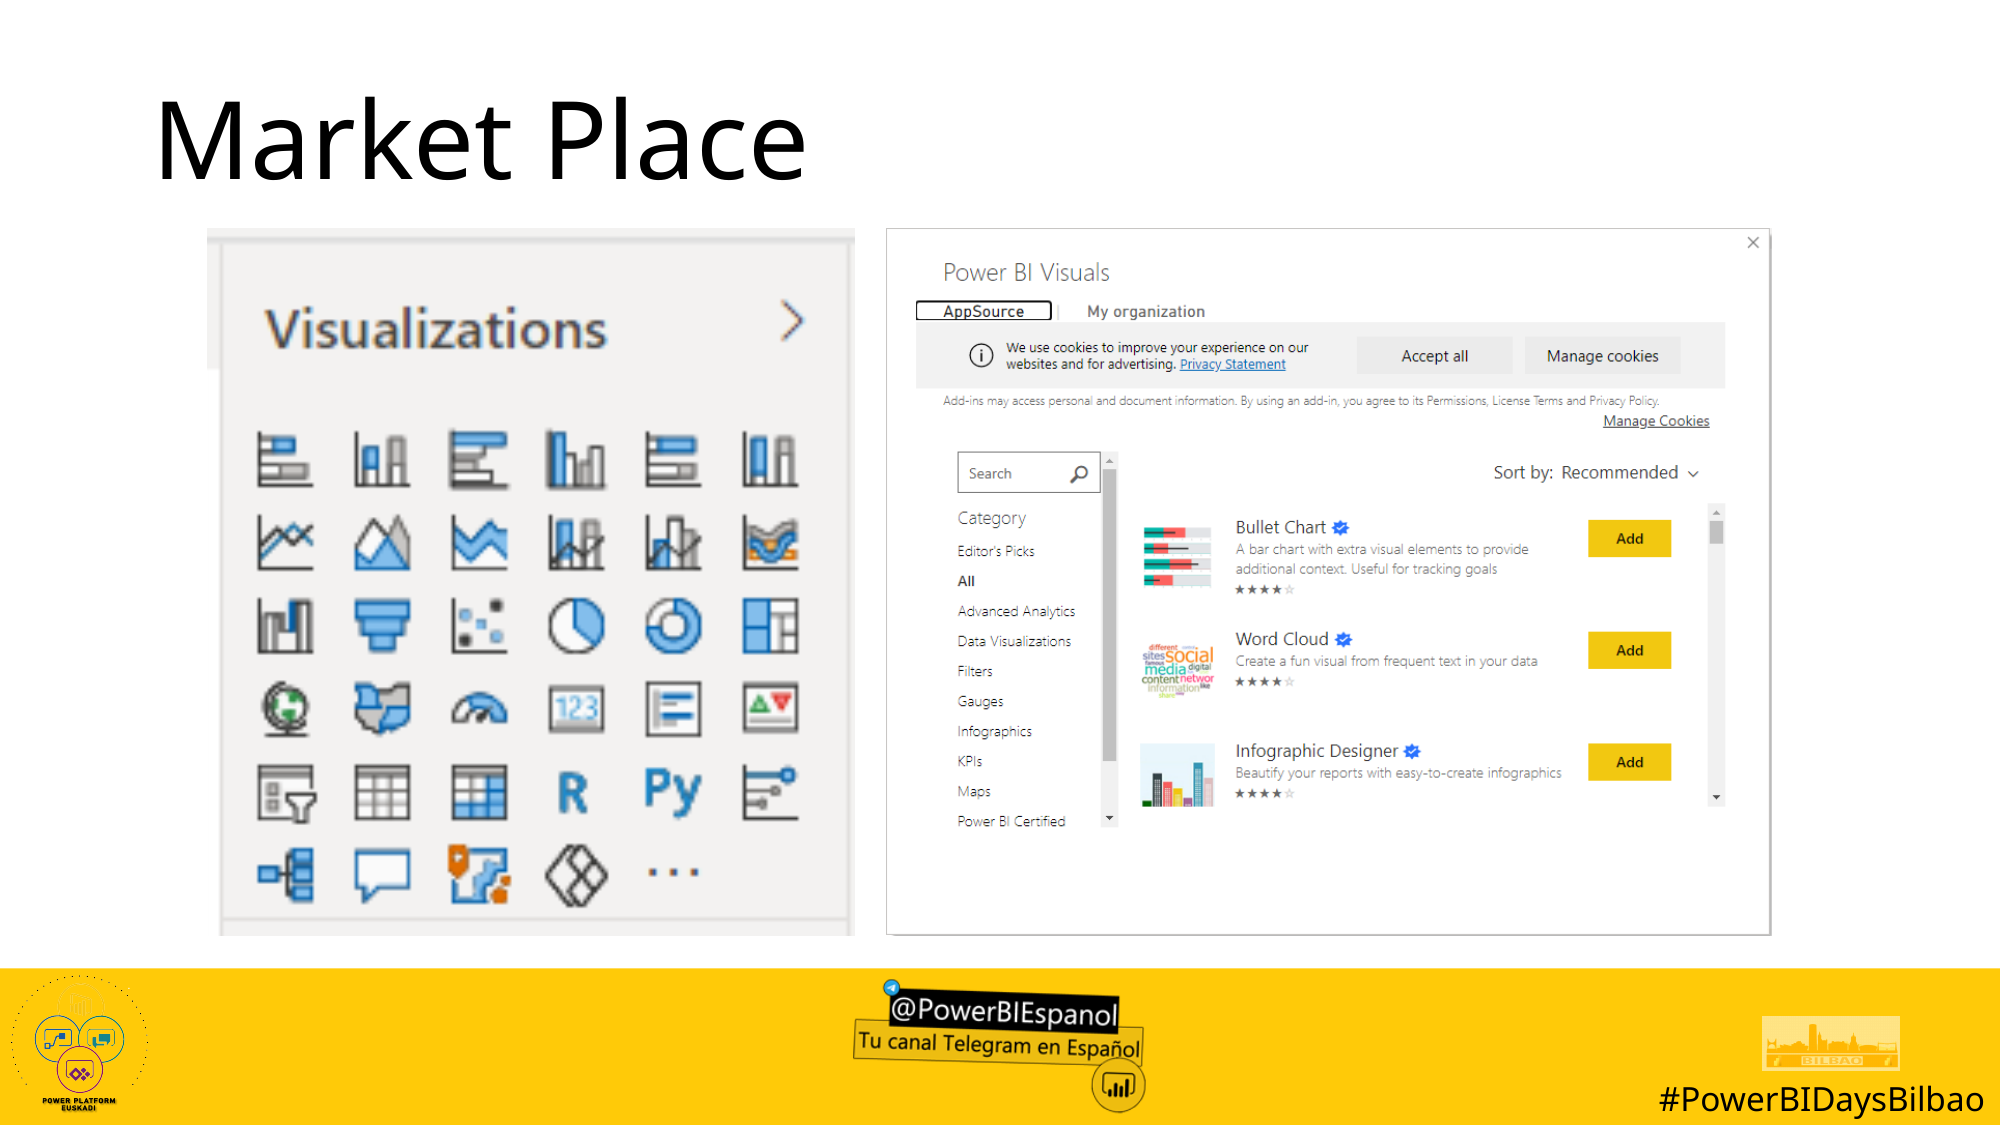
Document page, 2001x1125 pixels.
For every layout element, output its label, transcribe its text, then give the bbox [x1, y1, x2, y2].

title Market Place [137, 59, 1863, 229]
picture [207, 228, 855, 936]
picture [853, 976, 1147, 1117]
picture [11, 975, 148, 1116]
picture [885, 228, 1772, 936]
